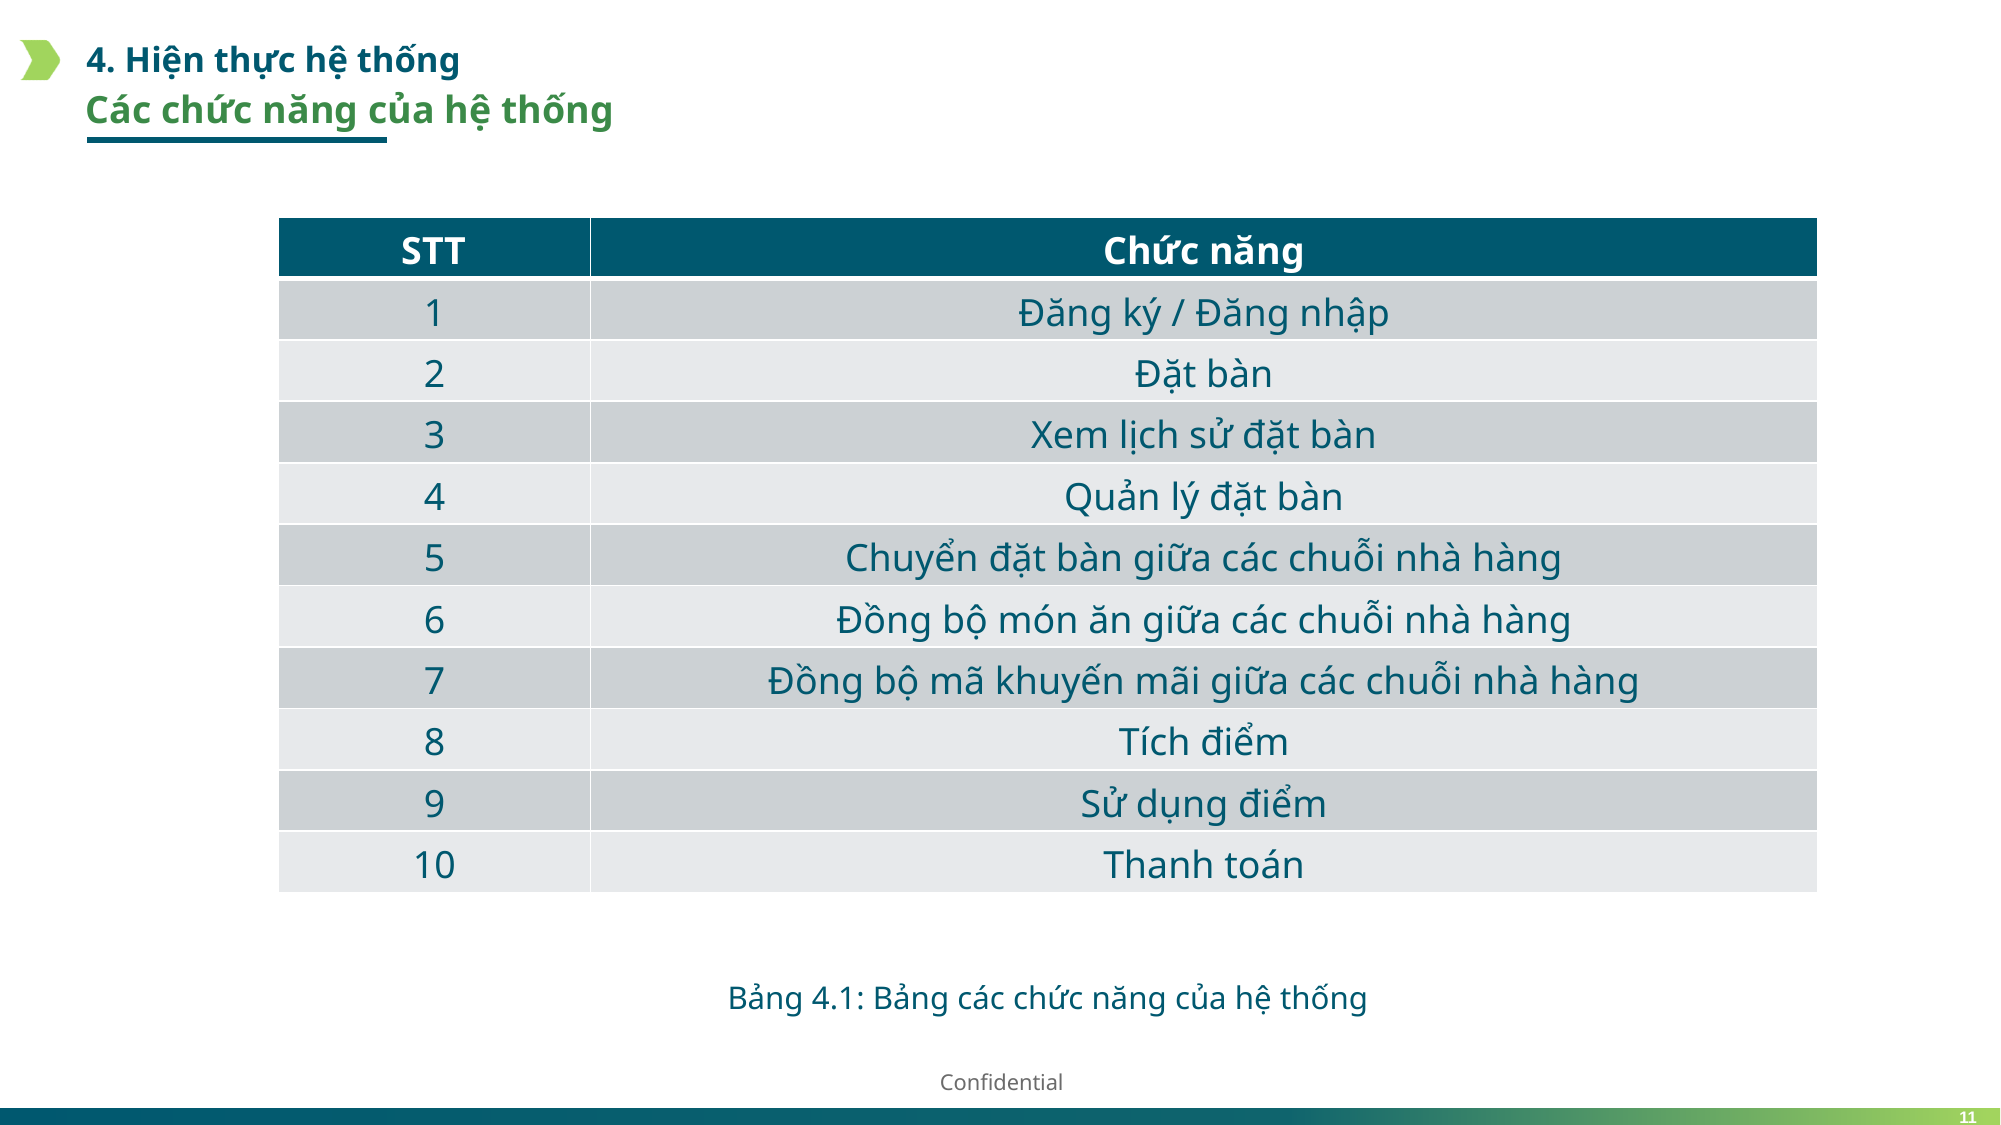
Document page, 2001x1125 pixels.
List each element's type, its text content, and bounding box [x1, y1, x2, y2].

table_cell 7 [279, 648, 590, 708]
text_box Các chức năng của hệ thống [71, 78, 1049, 139]
table_cell 6 [279, 586, 590, 646]
table_header STT [279, 218, 590, 276]
table_cell 4 [279, 464, 590, 523]
table_cell Đồng bộ mã khuyến mãi giữa các chuỗi nhà hàng [591, 648, 1817, 708]
picture [333, 1108, 1924, 1125]
table_cell Sử dụng điểm [591, 771, 1817, 830]
table_cell Đăng ký / Đăng nhập [591, 281, 1817, 339]
picture [17, 37, 62, 81]
title 4. Hiện thực hệ thống [71, 35, 1532, 88]
table_cell 3 [279, 402, 590, 462]
table_cell 2 [279, 341, 590, 400]
table_cell 10 [279, 832, 590, 892]
text_box Bảng 4.1: Bảng các chức năng của hệ thống [633, 970, 1464, 1023]
table_cell 9 [279, 771, 590, 830]
table_header Chức năng [591, 218, 1817, 276]
table_cell Chuyển đặt bàn giữa các chuỗi nhà hàng [591, 525, 1817, 585]
table_cell Quản lý đặt bàn [591, 464, 1817, 523]
slide_number 11 [1924, 1087, 2000, 1125]
table_cell 8 [279, 709, 590, 769]
table_cell Xem lịch sử đặt bàn [591, 402, 1817, 462]
table_cell 1 [279, 281, 590, 339]
table_cell Đồng bộ món ăn giữa các chuỗi nhà hàng [591, 586, 1817, 646]
table_cell Thanh toán [591, 832, 1817, 892]
table_cell 5 [279, 525, 590, 585]
table_cell Tích điểm [591, 709, 1817, 769]
table_cell Đặt bàn [591, 341, 1817, 400]
